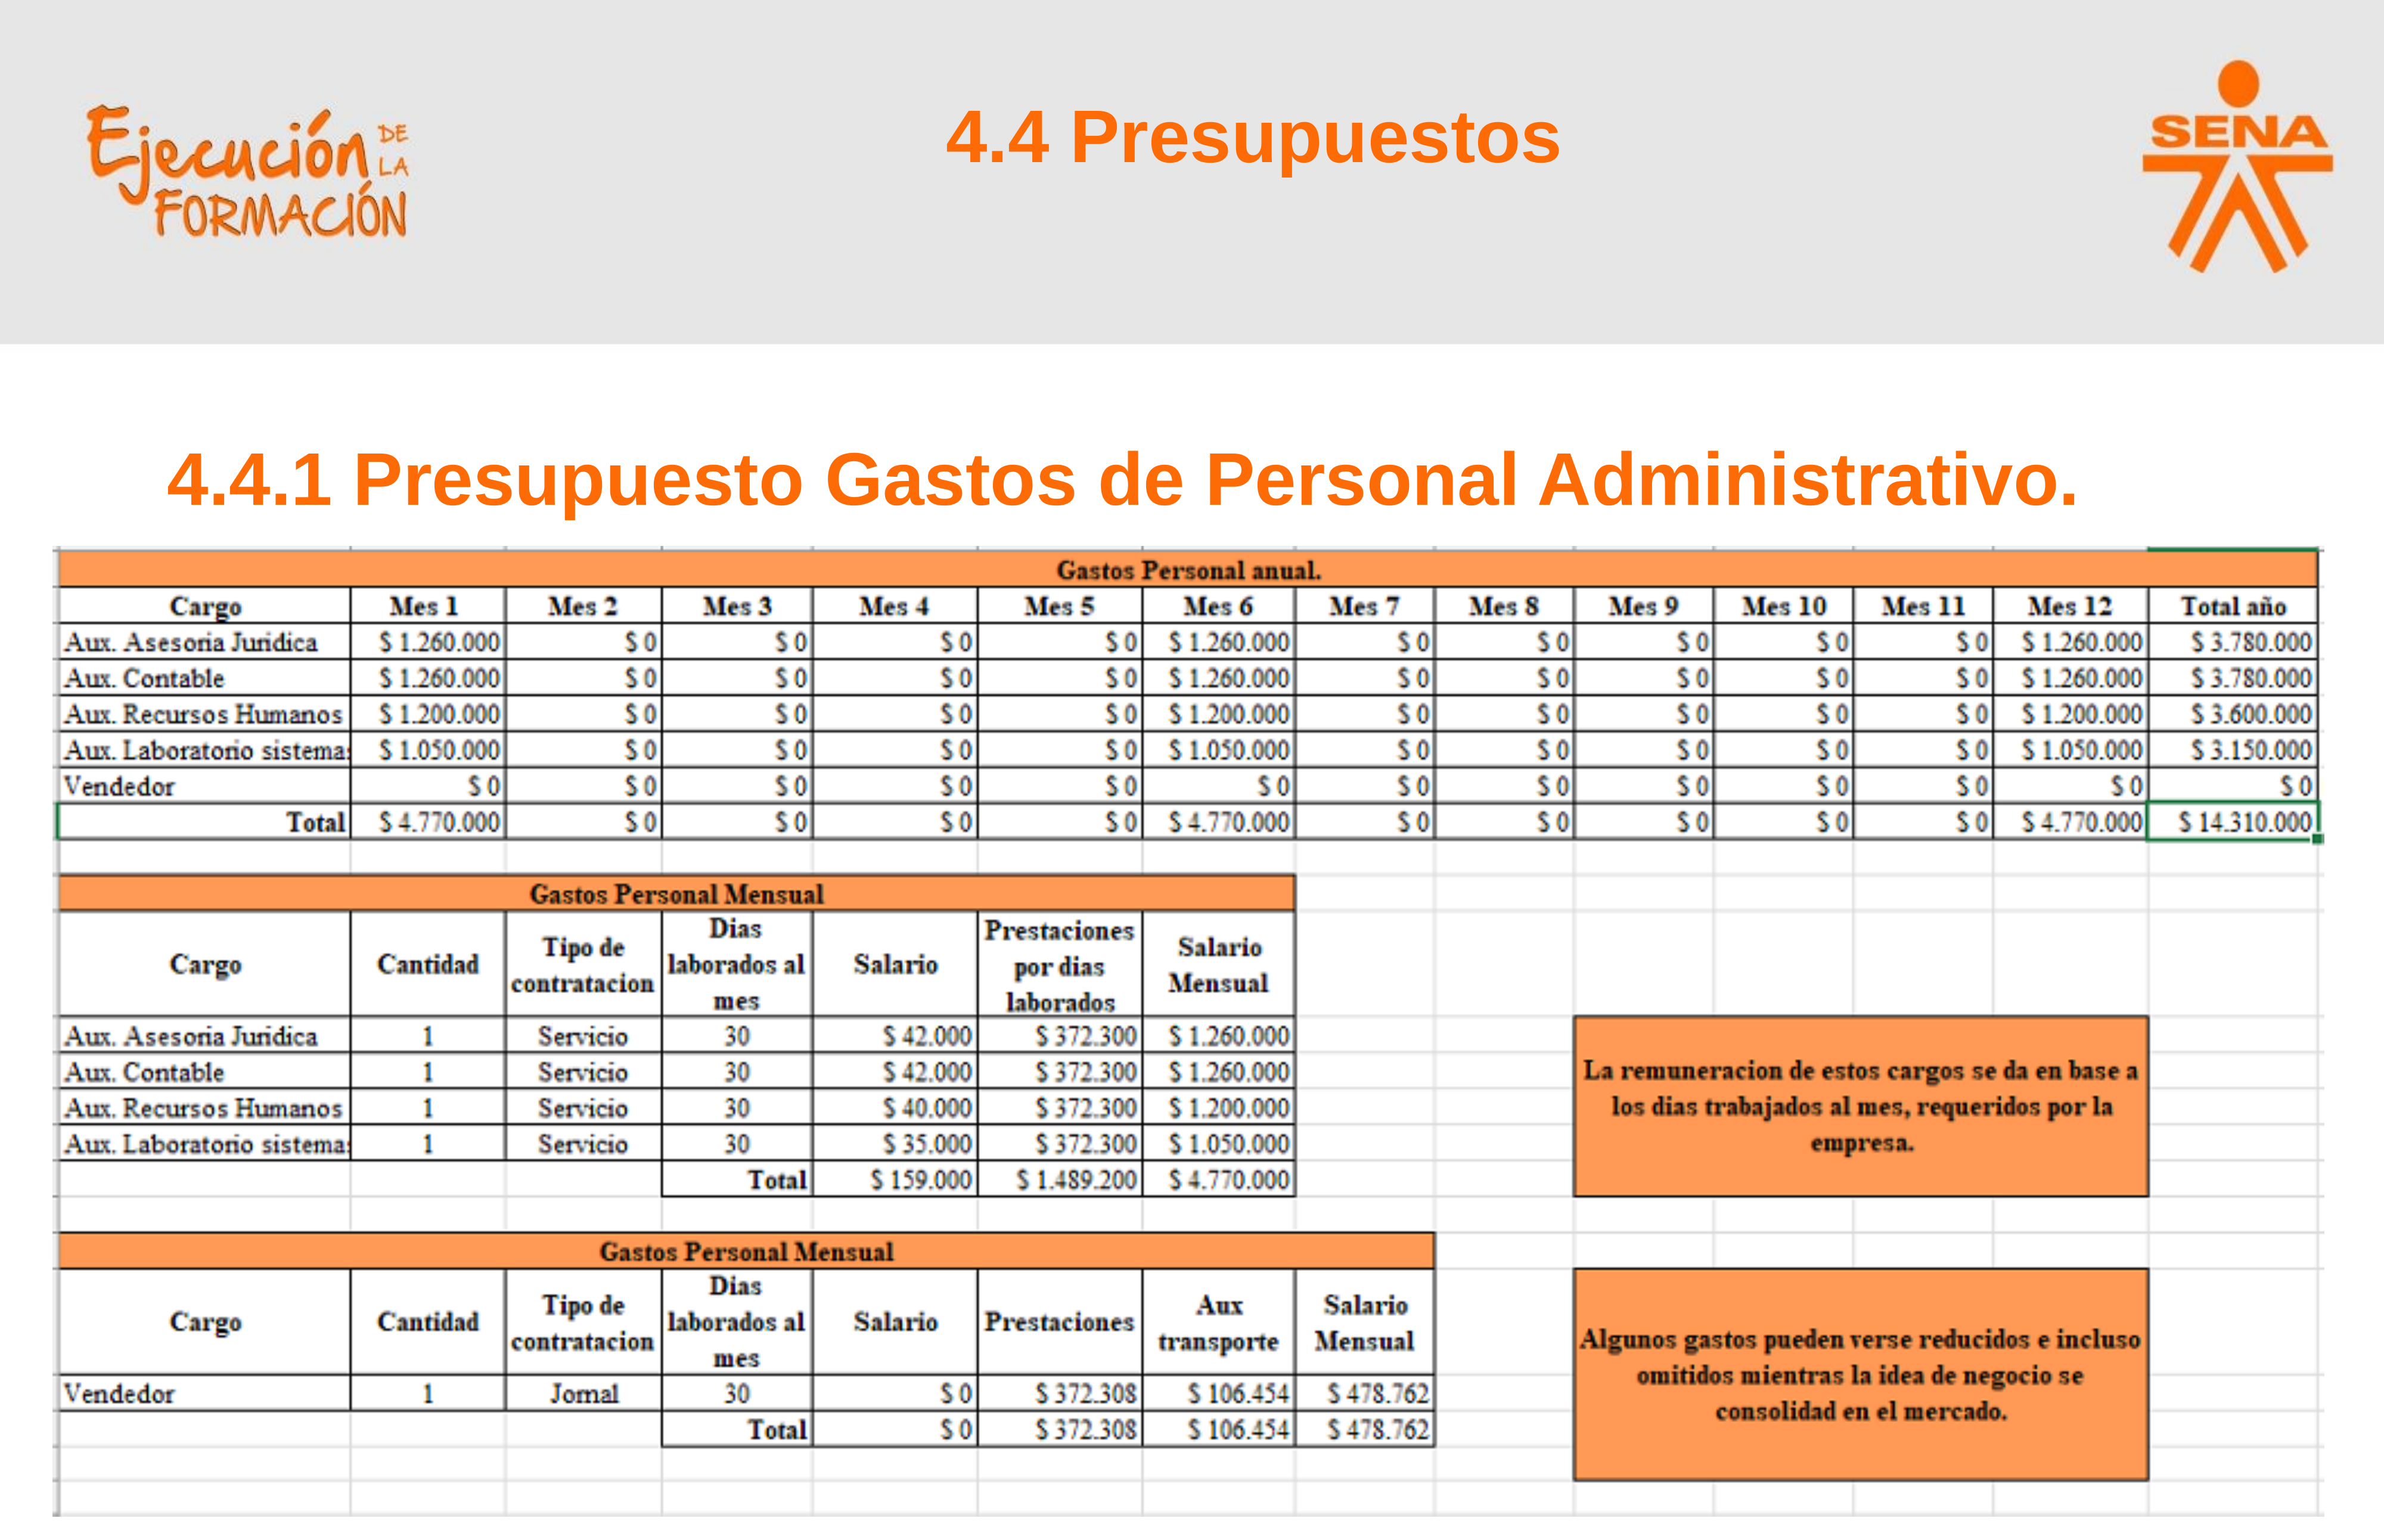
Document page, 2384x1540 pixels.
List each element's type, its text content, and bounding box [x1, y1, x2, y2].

text_box 4.4.1 Presupuesto Gastos de Personal Administrativo. [143, 418, 2241, 544]
picture [0, 0, 2384, 1540]
text_box 4.4 Presupuestos [393, 76, 2116, 190]
